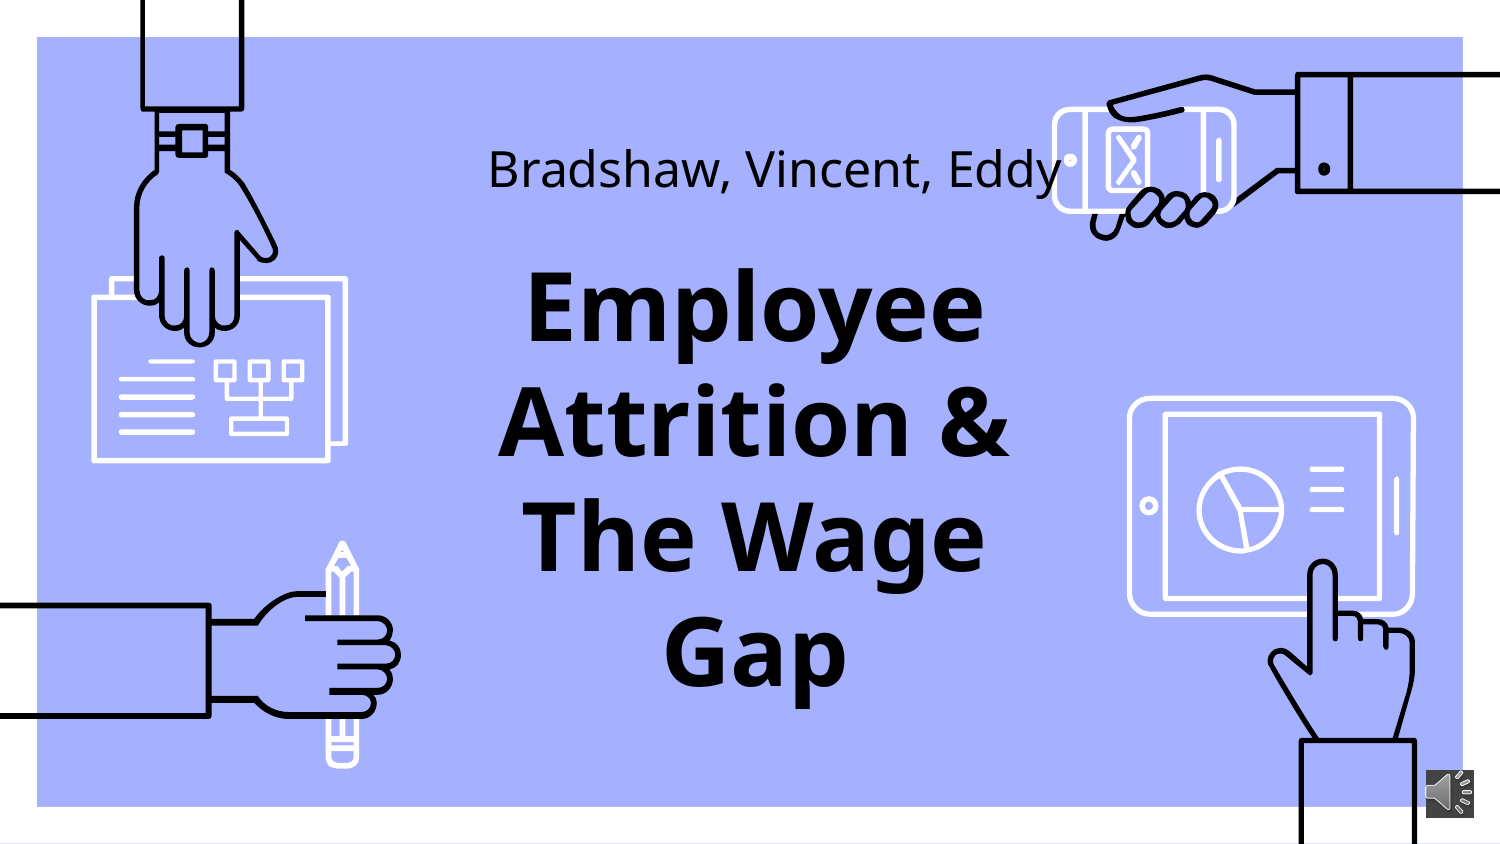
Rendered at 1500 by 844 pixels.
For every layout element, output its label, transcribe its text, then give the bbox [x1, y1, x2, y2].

title Employee Attrition & The Wage Gap [435, 465, 1074, 721]
picture [1424, 768, 1476, 820]
list Bradshaw, Vincent, Eddy [397, 122, 1085, 221]
